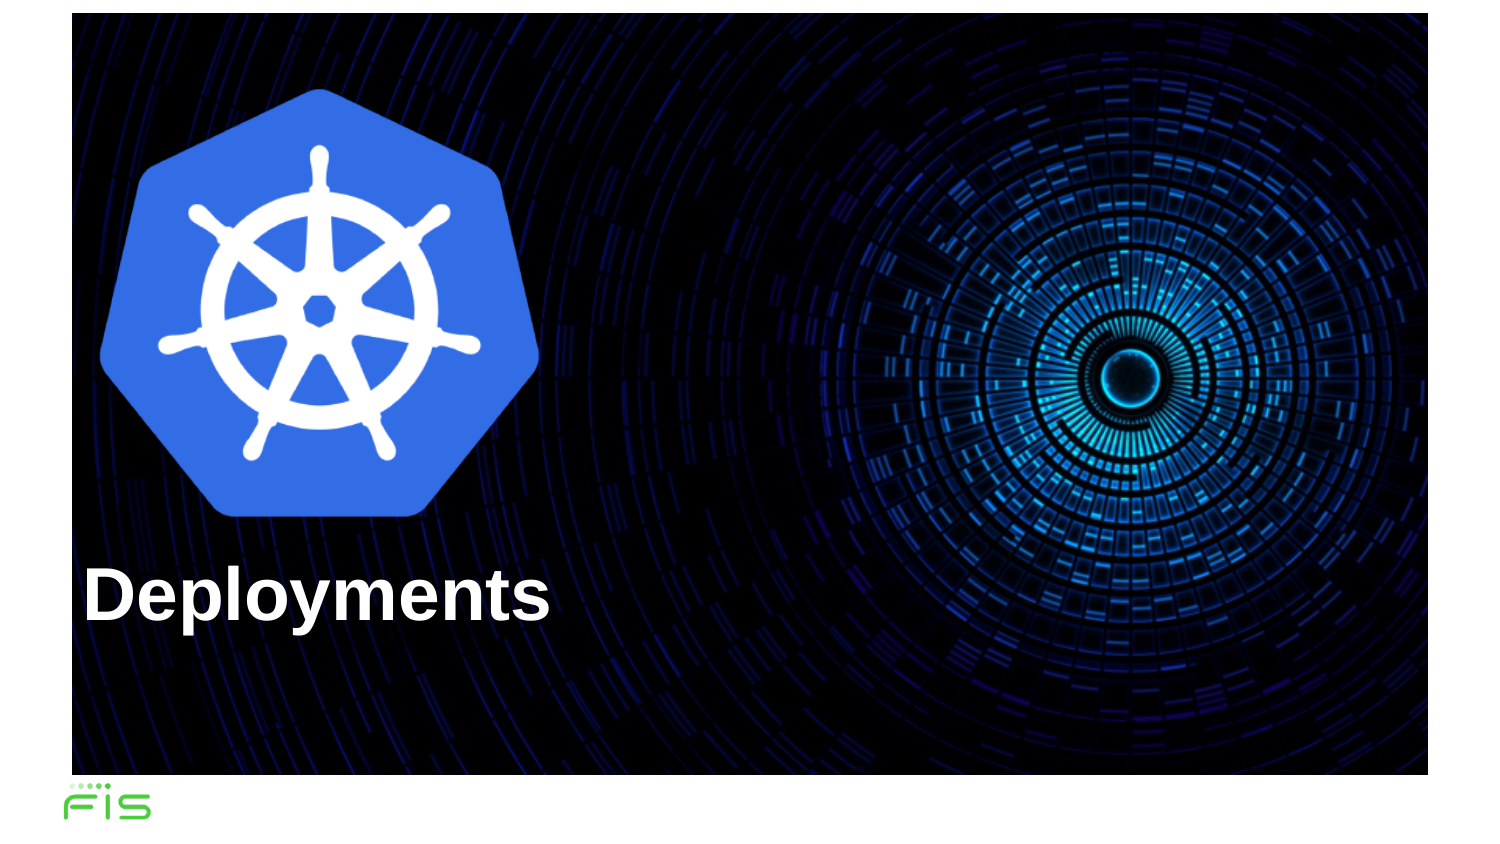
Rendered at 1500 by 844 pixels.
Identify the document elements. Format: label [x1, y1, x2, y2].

picture [58, 780, 154, 823]
picture [72, 13, 1428, 776]
